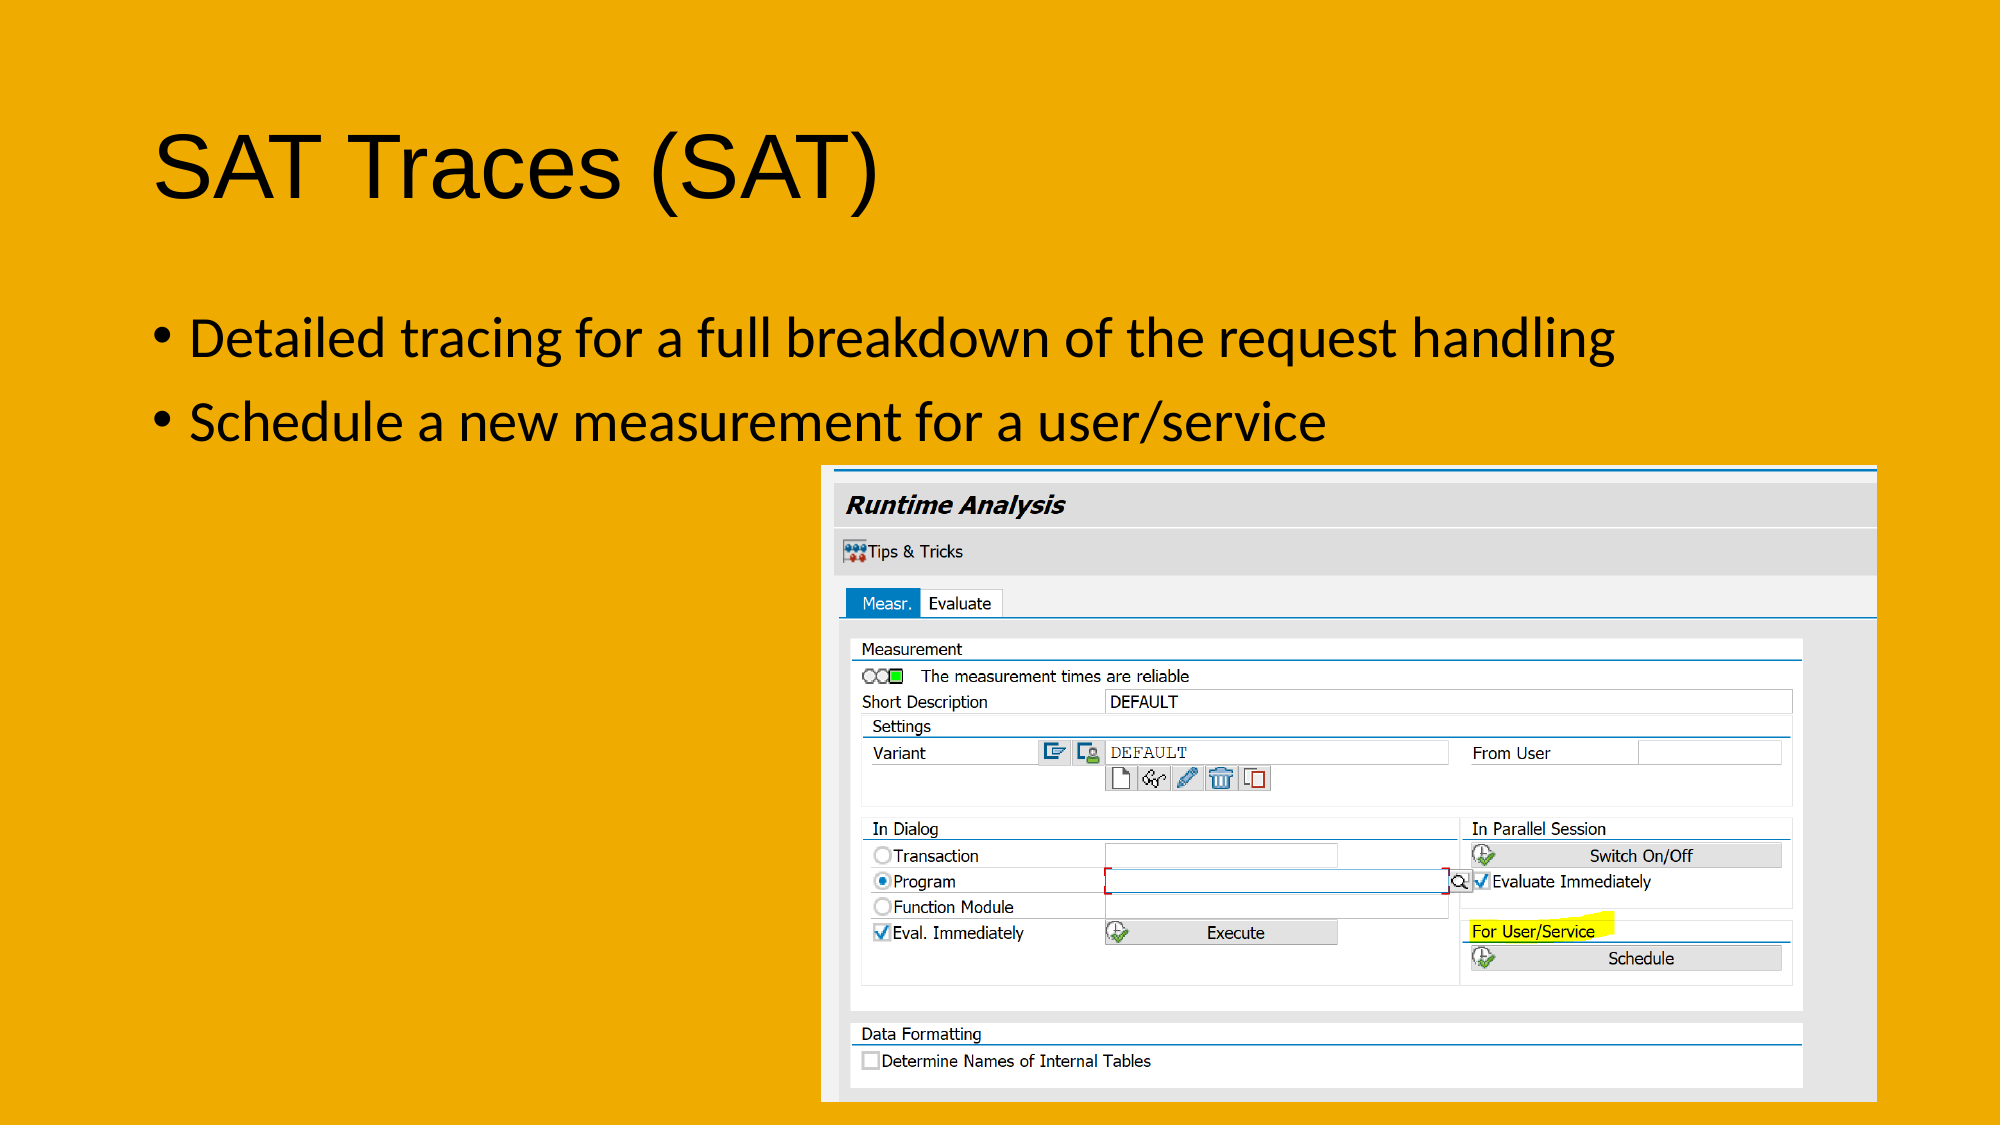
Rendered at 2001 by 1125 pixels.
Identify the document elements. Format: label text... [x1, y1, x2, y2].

title SAT Traces (SAT) [137, 59, 1863, 278]
picture [821, 465, 1877, 1103]
list Detailed tracing for a full breakdown of the request handling Schedule a new measurement for a user/service [137, 299, 1863, 1014]
